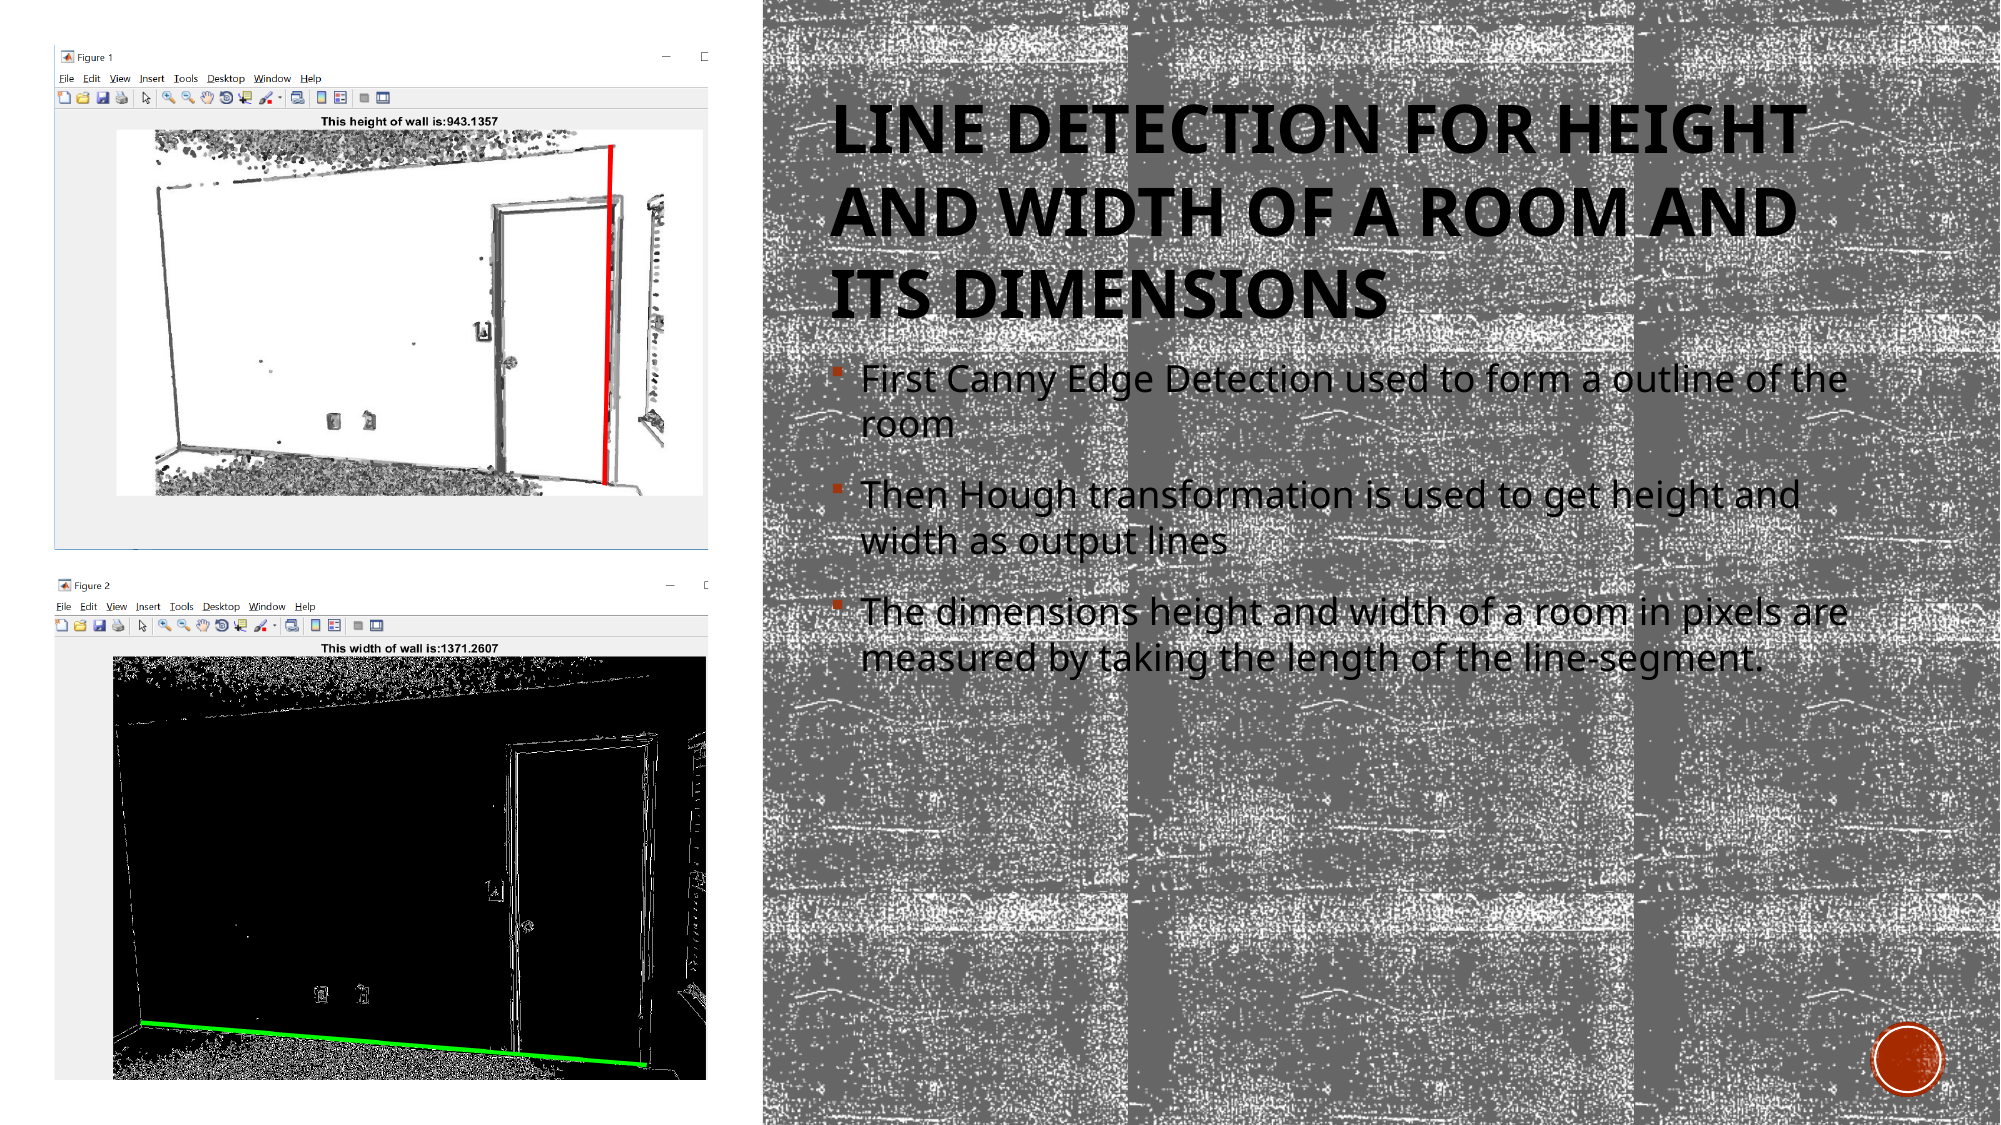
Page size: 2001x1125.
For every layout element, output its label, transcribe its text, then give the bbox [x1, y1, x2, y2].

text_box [1872, 1024, 1943, 1095]
text_box [762, 0, 2000, 1125]
picture [54, 45, 709, 550]
picture [54, 575, 709, 1080]
text_box LIne detection for HEIGHT and width of a room and its dimensions [815, 79, 1920, 344]
text_box First Canny Edge Detection used to form a outline of the room Then Hough transformation is used to get height and width as output lines The dimensions height and width of a room in pixels are measured by taking the length of the line-segment. [815, 347, 1920, 1013]
